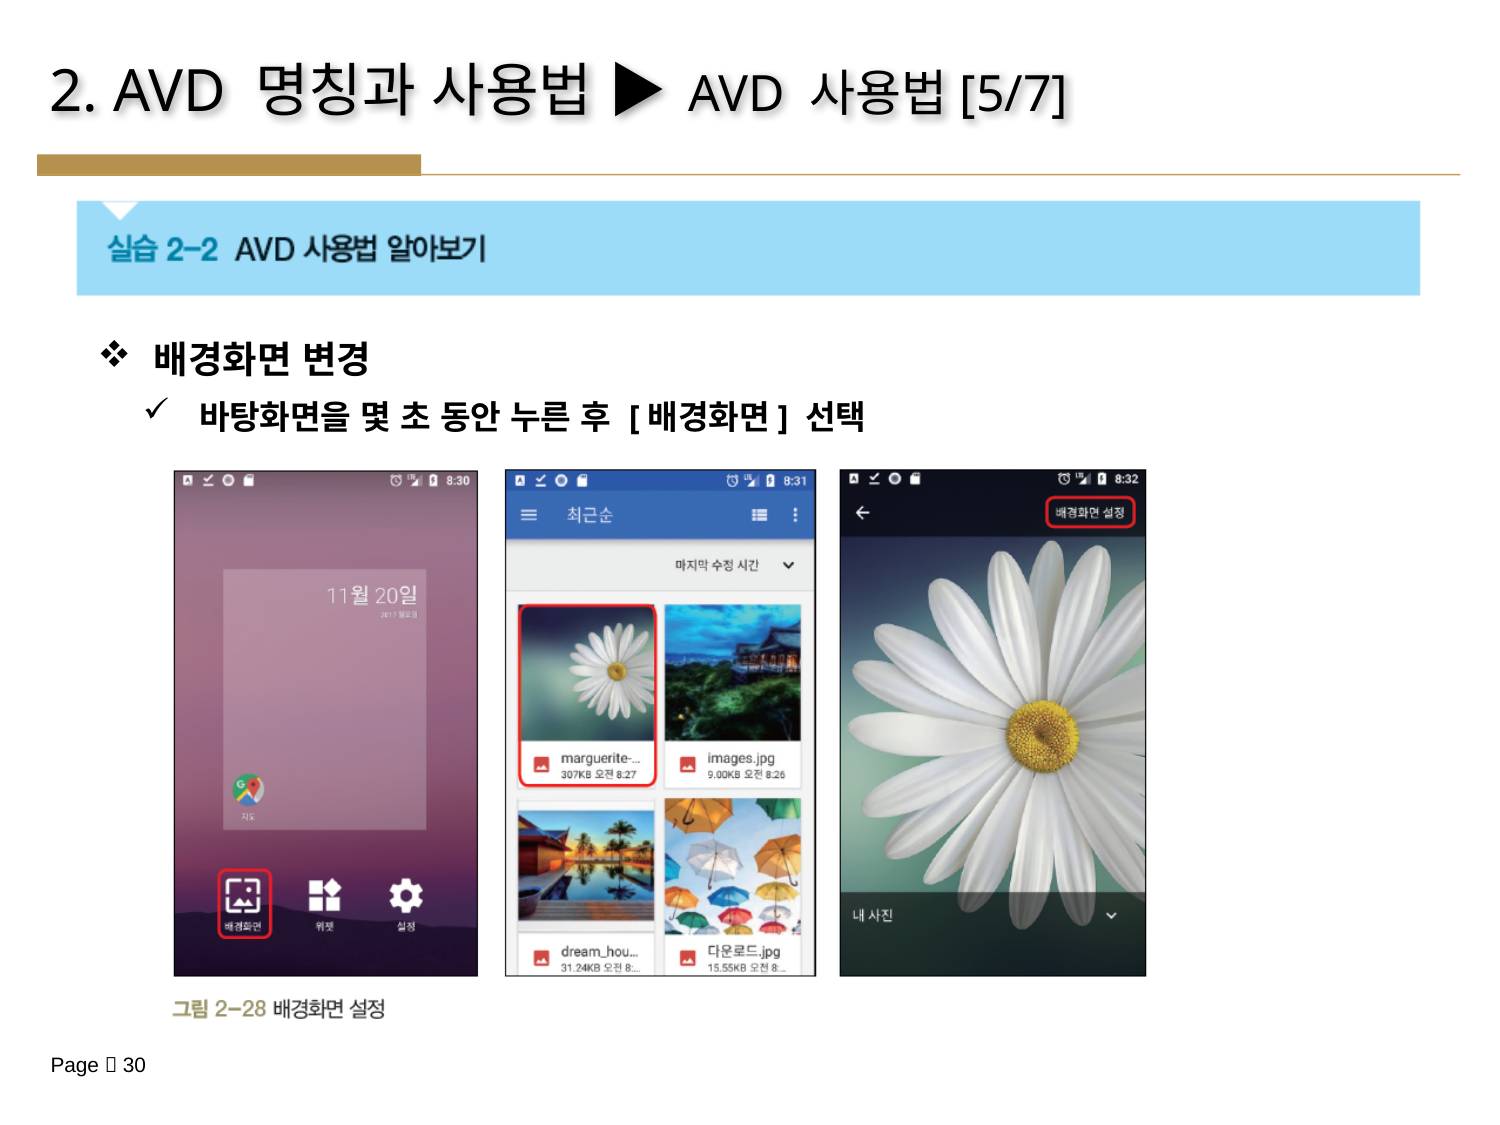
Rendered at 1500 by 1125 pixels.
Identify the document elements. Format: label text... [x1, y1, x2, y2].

title 2. AVD 명칭과 사용법 ▶ AVD 사용법[5/7] [48, 53, 1448, 161]
list 배경화면 변경 바탕화면을 몇 초 동안 누른 후 [배경화면] 선택 [54, 335, 1500, 1051]
picture [74, 197, 1422, 299]
picture [167, 466, 1151, 1034]
